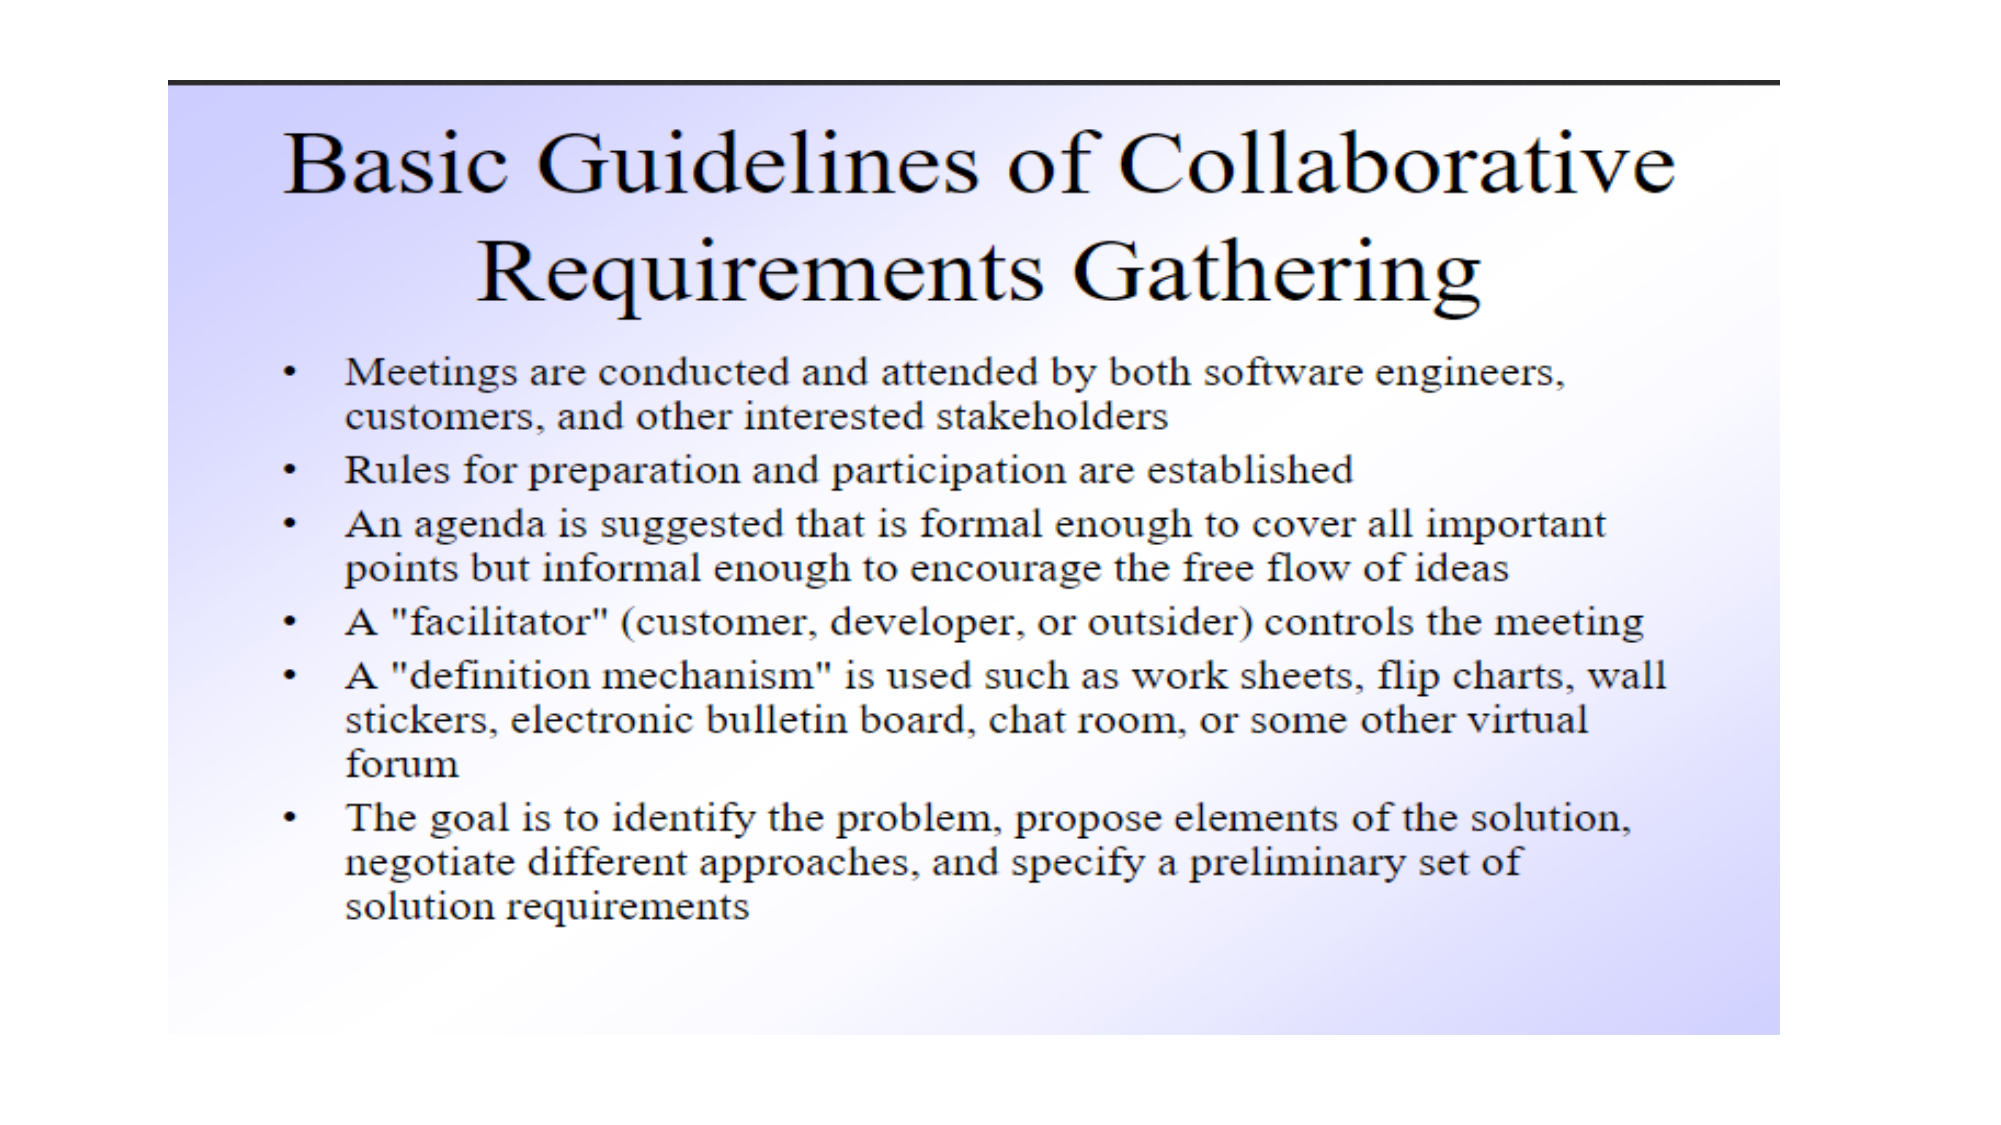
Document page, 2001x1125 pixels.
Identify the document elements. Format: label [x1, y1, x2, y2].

picture [167, 80, 1780, 1035]
